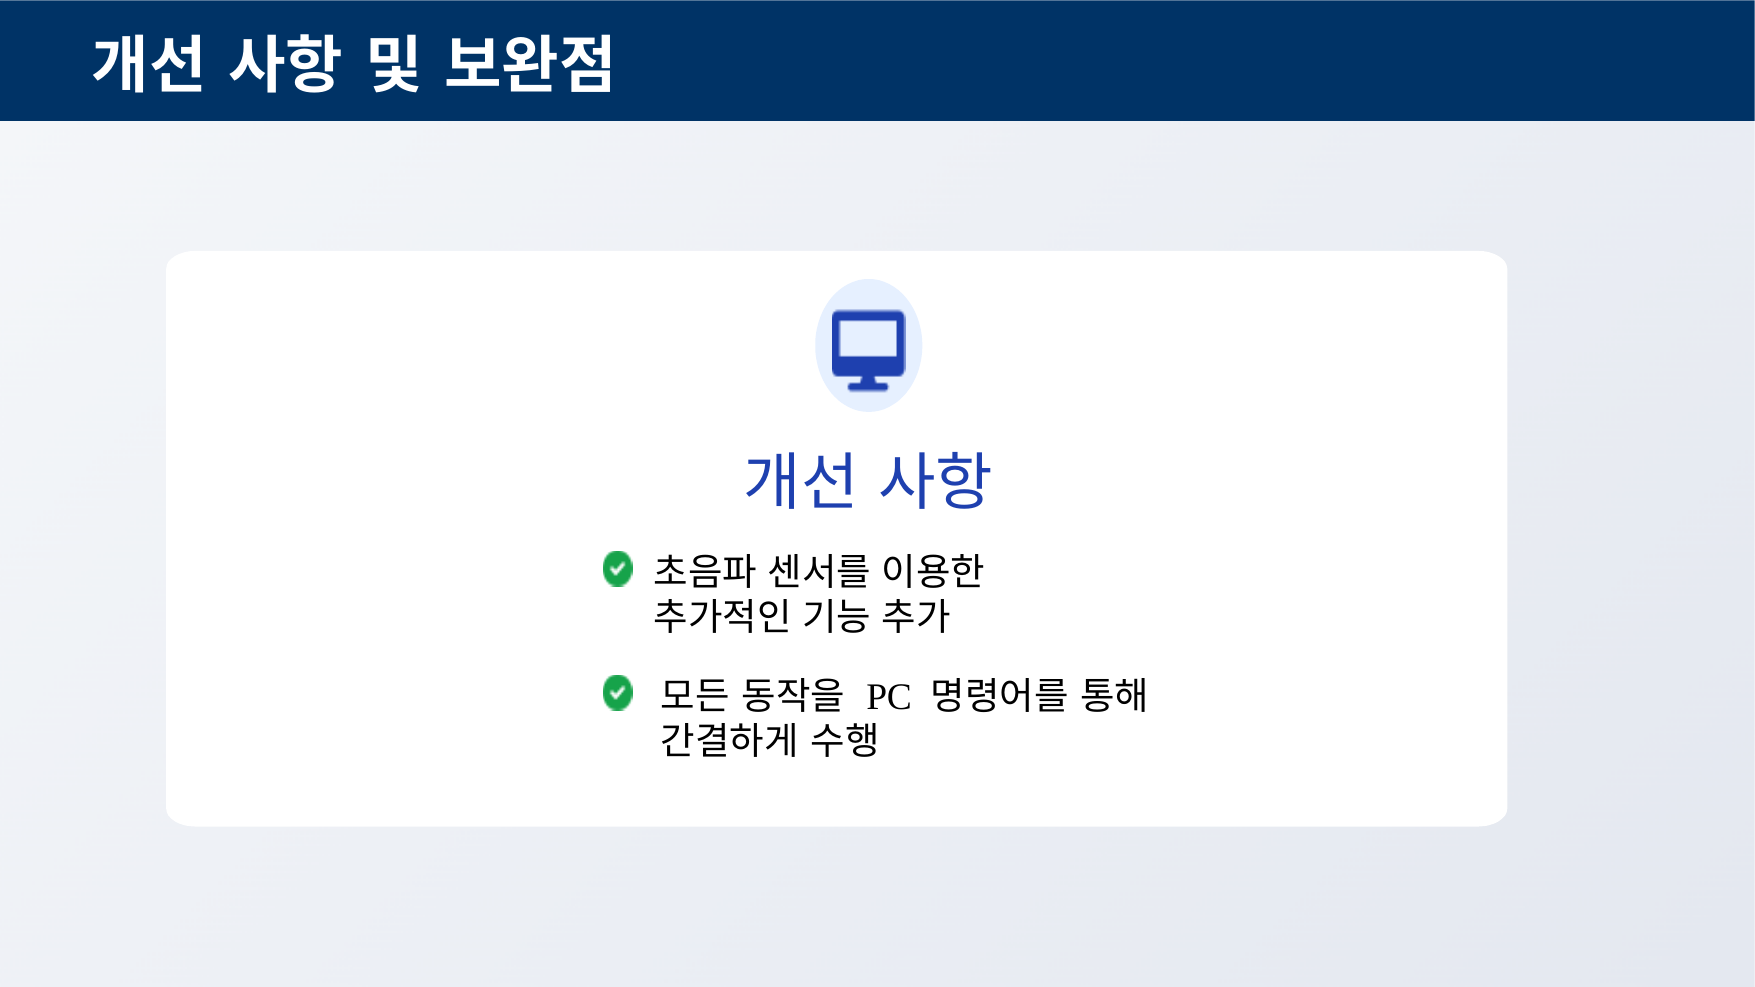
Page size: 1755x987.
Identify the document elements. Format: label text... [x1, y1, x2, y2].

picture [0, 121, 1755, 987]
text_box 개선 사항 및 보완점 [91, 25, 740, 101]
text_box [166, 250, 1508, 827]
text_box [0, 0, 1755, 121]
